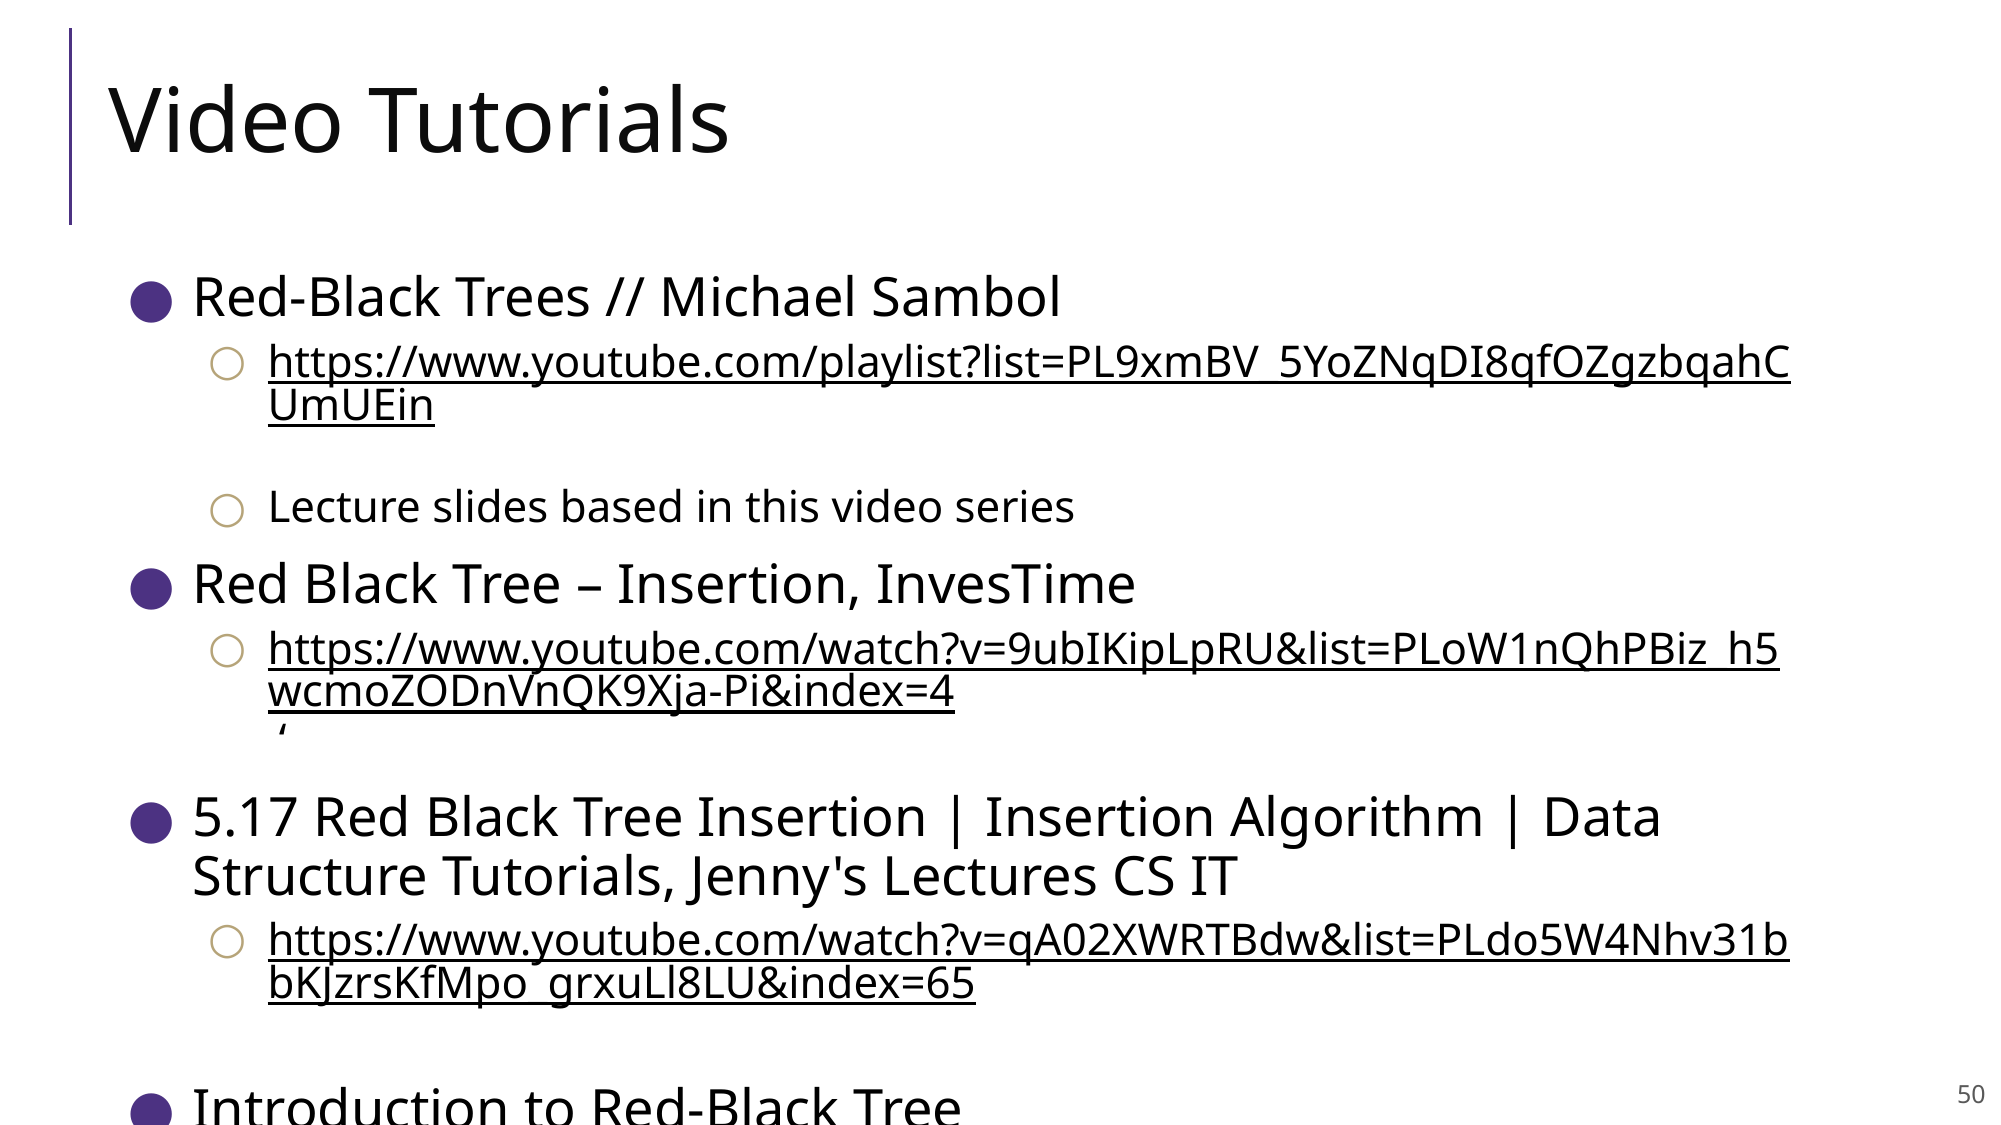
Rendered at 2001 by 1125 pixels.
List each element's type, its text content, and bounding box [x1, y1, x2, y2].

list Red-Black Trees // Michael Sambol https://www.youtube.com/playlist?list=PL9xmBV_5YoZNqDI8qfOZgzbqahCUmUEin Lecture slides based in this video series Red Black Tree – Insertion, InvesTime https://www.youtube.com/watch?v=9ubIKipLpRU&list=PLoW1nQhPBiz_h5wcmoZODnVnQK9Xja-Pi&index=4 ‘ 5.17 Red Black Tree Insertion | Insertion Algorithm | Data Structure Tutorials, Jenny's Lectures CS IT https://www.youtube.com/watch?v=qA02XWRTBdw&list=PLdo5W4Nhv31bbKJzrsKfMpo_grxuLl8LU&index=65 Introduction to Red-Black Tree https://www.geeksforgeeks.org/introduction-to-red-black-tree/ [110, 262, 1814, 1087]
title Video Tutorials [94, 43, 1930, 210]
